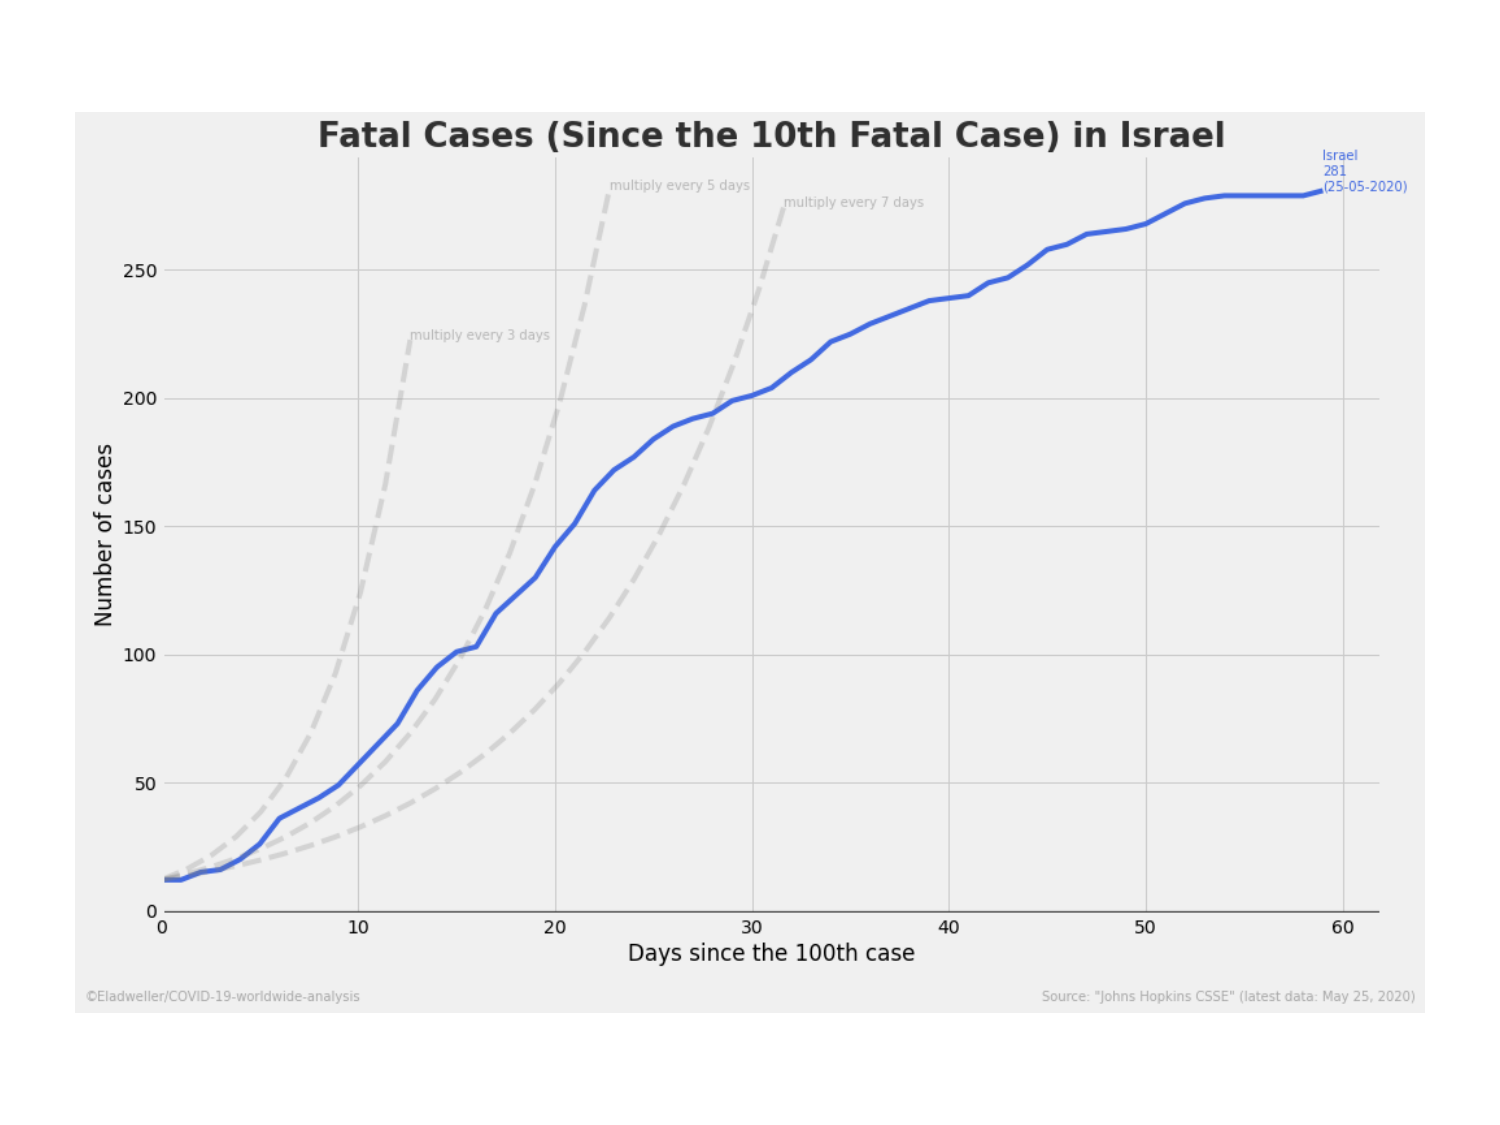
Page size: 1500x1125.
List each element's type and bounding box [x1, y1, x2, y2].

picture [74, 112, 1426, 1013]
